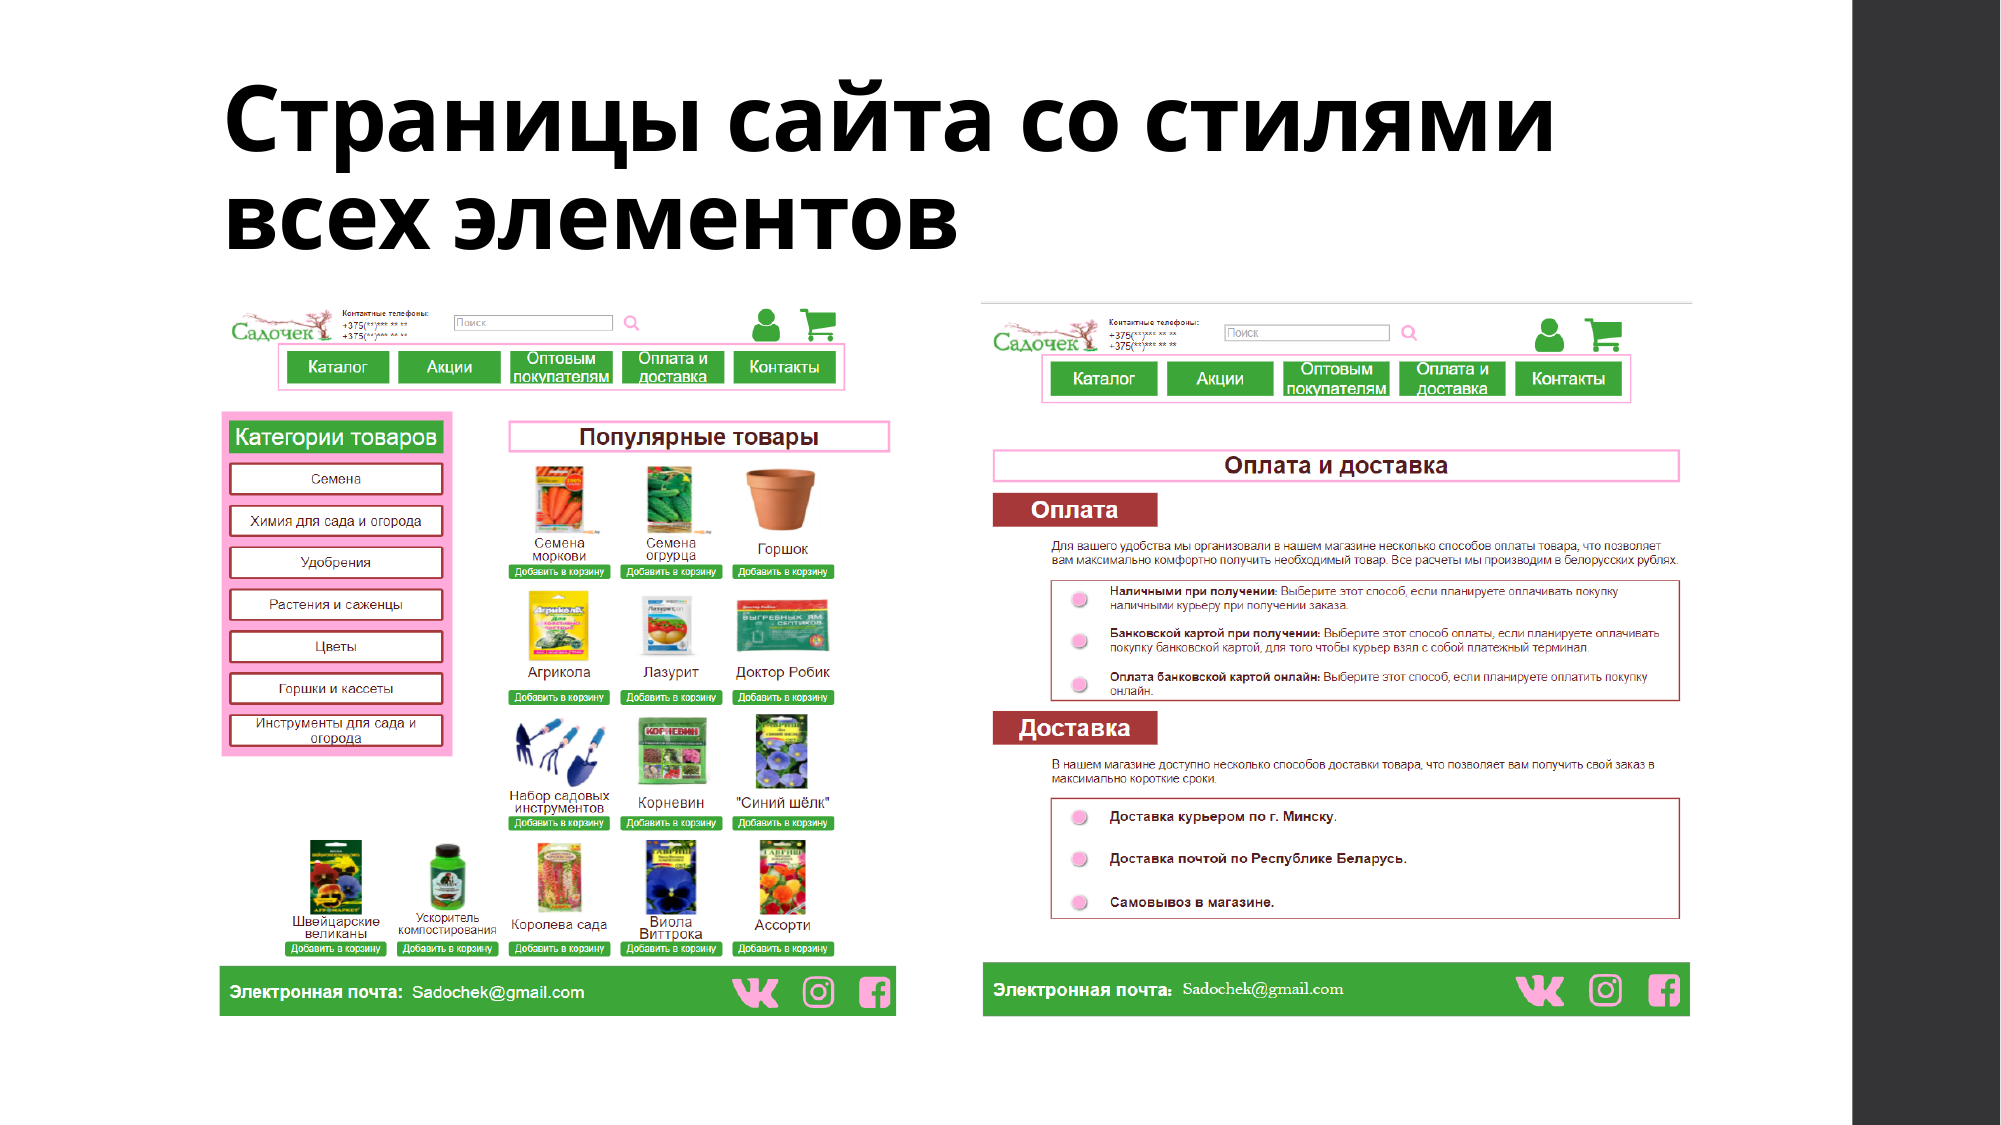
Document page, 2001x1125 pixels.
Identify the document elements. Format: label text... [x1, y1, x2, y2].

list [218, 301, 897, 1016]
title Страницы сайта со стилями всех элементов [206, 60, 1797, 278]
picture [980, 301, 1693, 1018]
